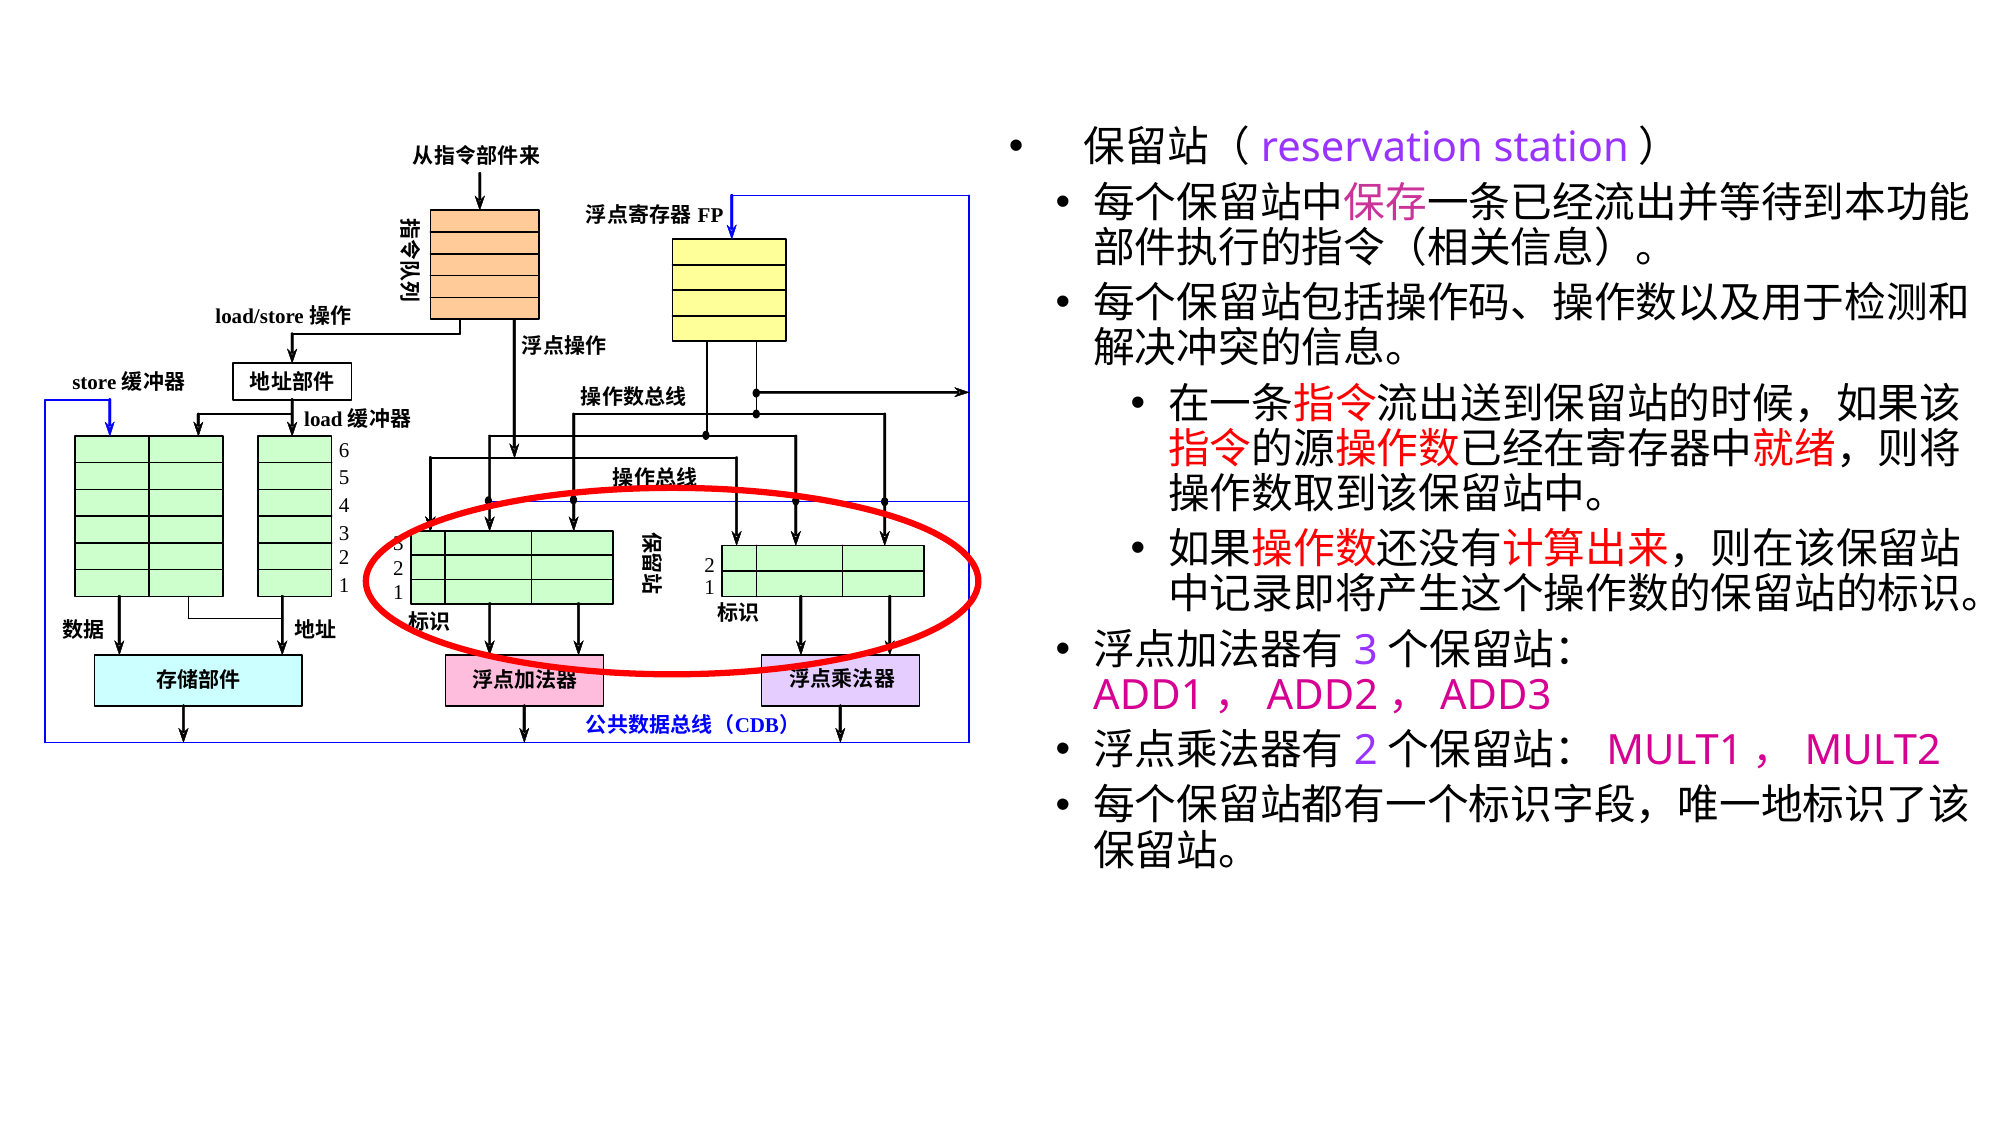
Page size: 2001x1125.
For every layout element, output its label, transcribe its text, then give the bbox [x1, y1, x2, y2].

list 保留站（reservation station） 每个保留站中保存一条已经流出并等待到本功能部件执行的指令（相关信息）。 每个保留站包括操作码、操作数以及用于检测和解决冲突的信息。 在一条指令流出送到保留站的时候，如果该指令的源操作数已经在寄存器中就绪，则将操作数取到该保留站中。 如果操作数还没有计算出来，则在该保留站中记录即将产生这个操作数的保留站的标识。 浮点加法器有3个保留站：ADD1，ADD2，ADD3 浮点乘法器有2个保留站：MULT1，MULT2 每个保留站都有一个标识字段，唯一地标识了该保留站。 [890, 118, 2000, 1045]
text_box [30, 137, 979, 750]
